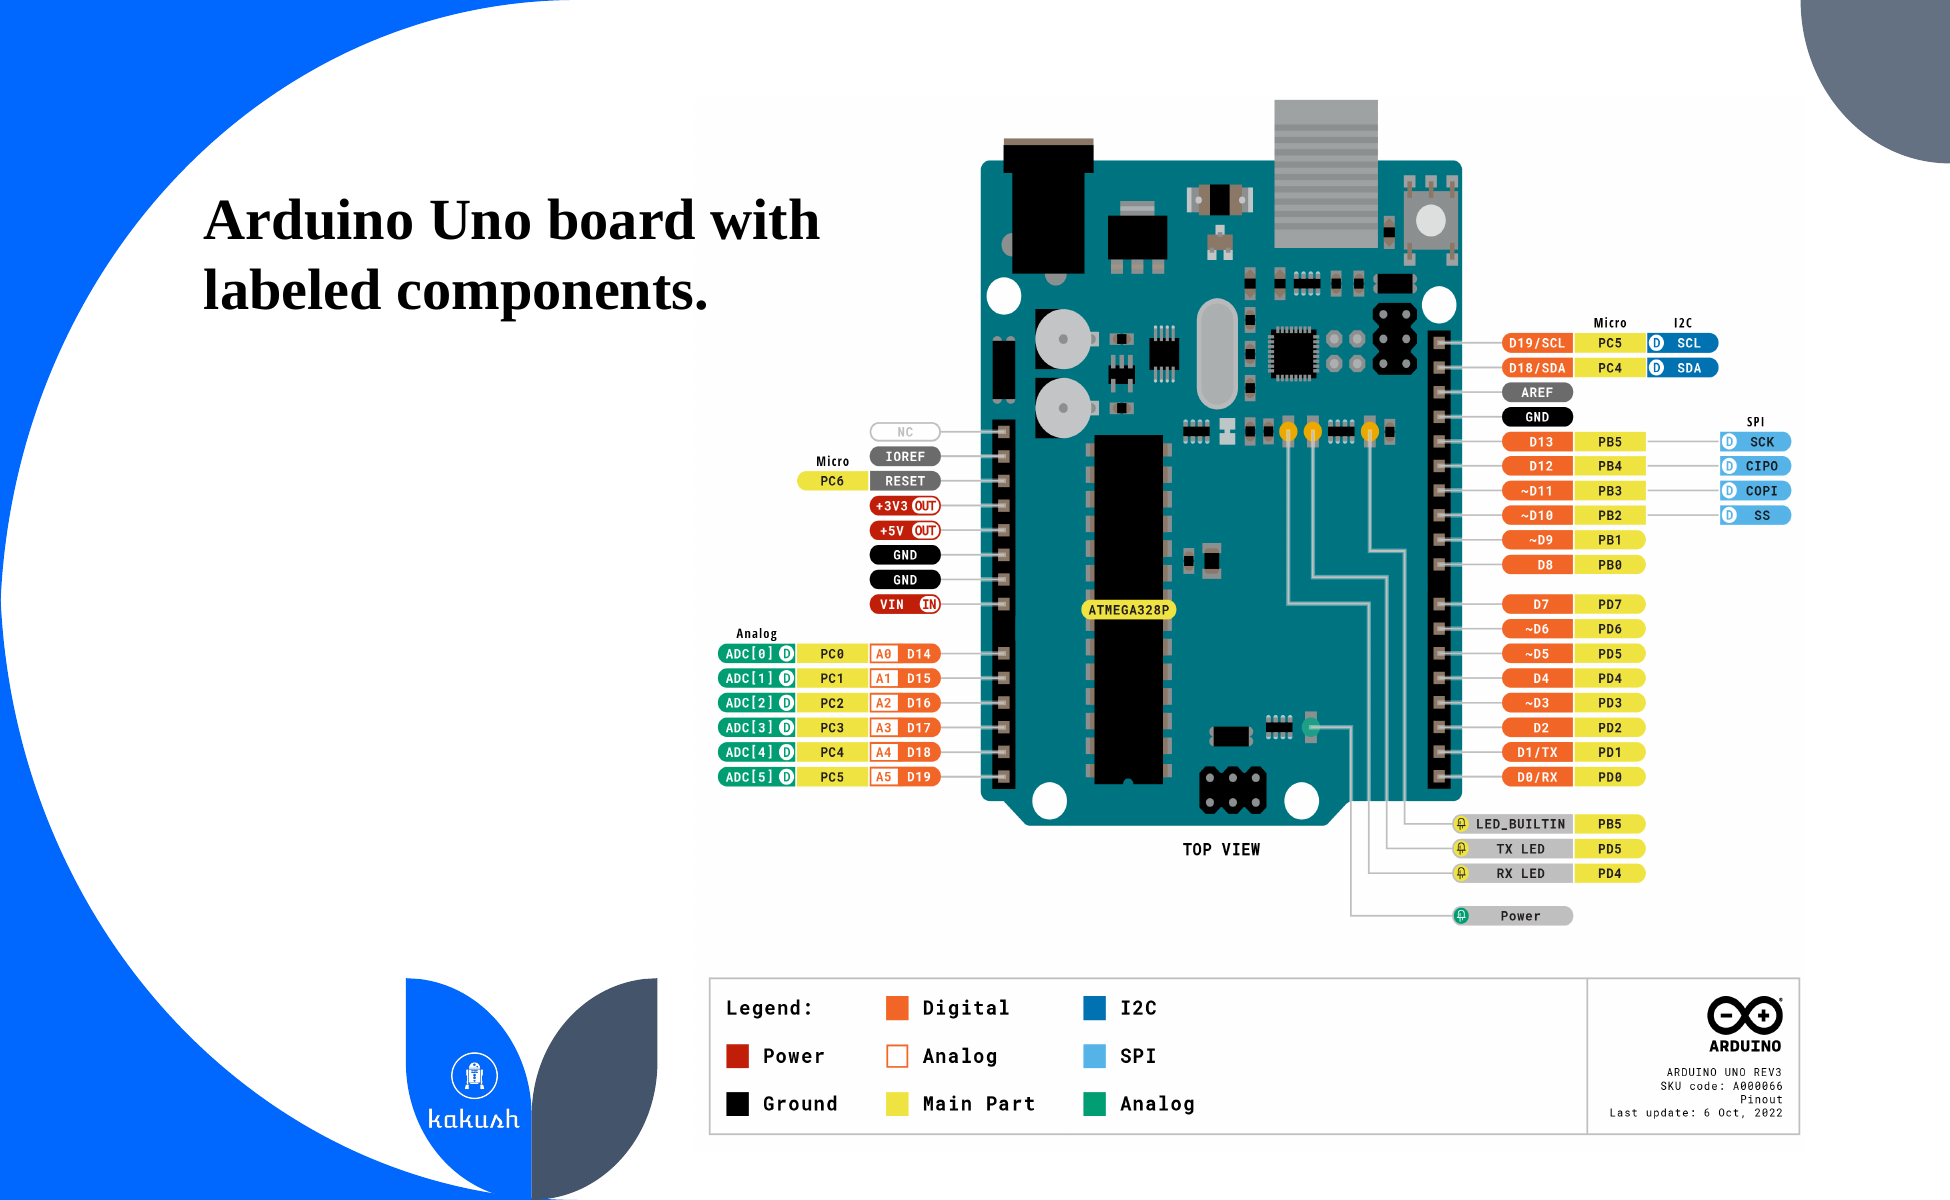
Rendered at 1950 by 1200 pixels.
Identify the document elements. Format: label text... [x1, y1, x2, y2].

picture [693, 96, 1805, 1152]
picture [429, 1052, 520, 1128]
text_box Arduino Uno board with labeled components. [189, 174, 693, 329]
